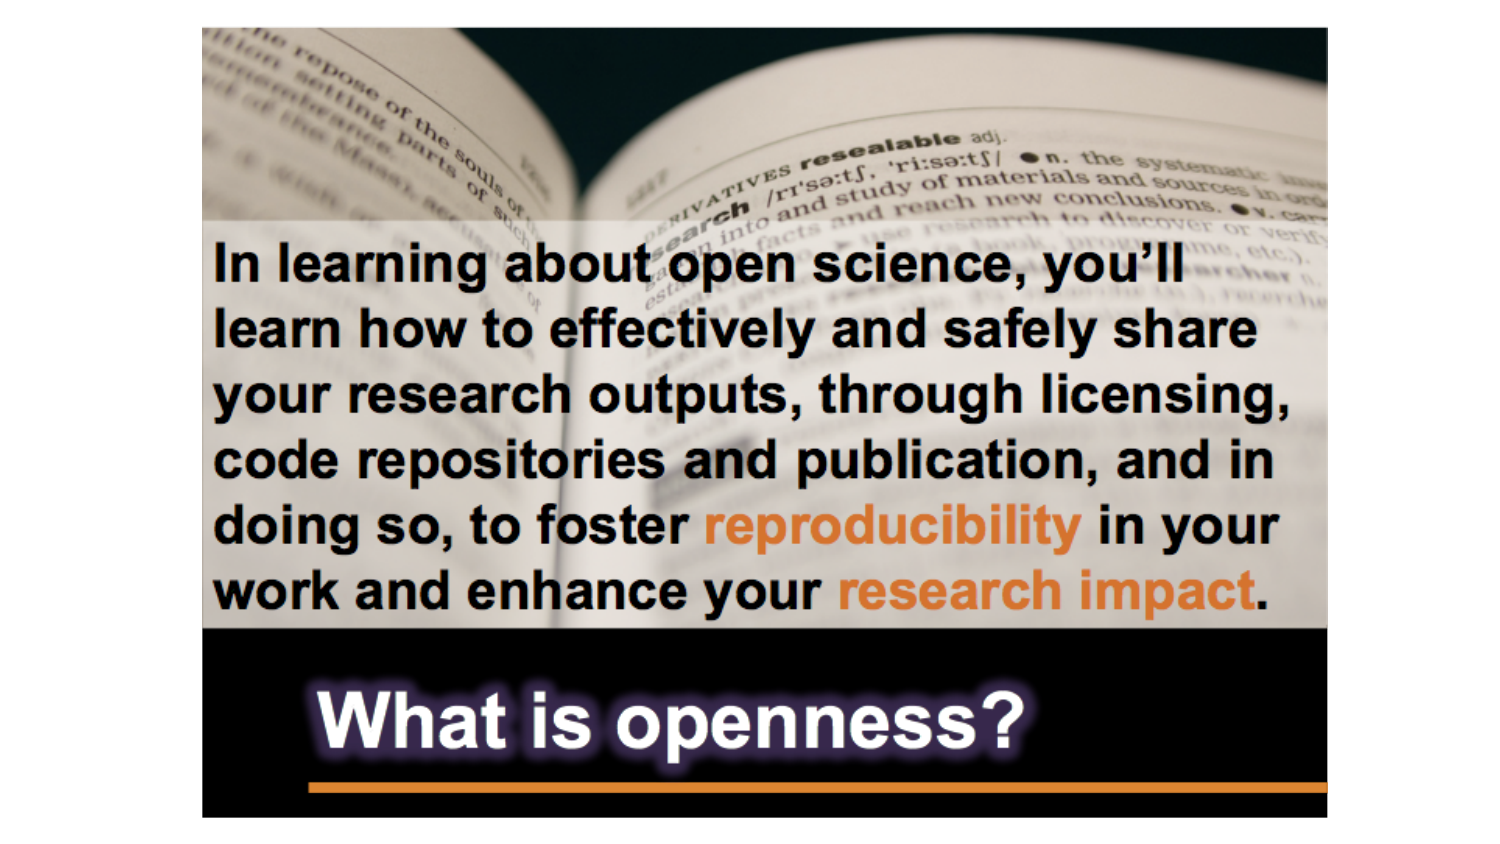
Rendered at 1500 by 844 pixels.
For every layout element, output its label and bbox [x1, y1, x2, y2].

text_box [202, 801, 1328, 818]
picture [201, 0, 1328, 795]
